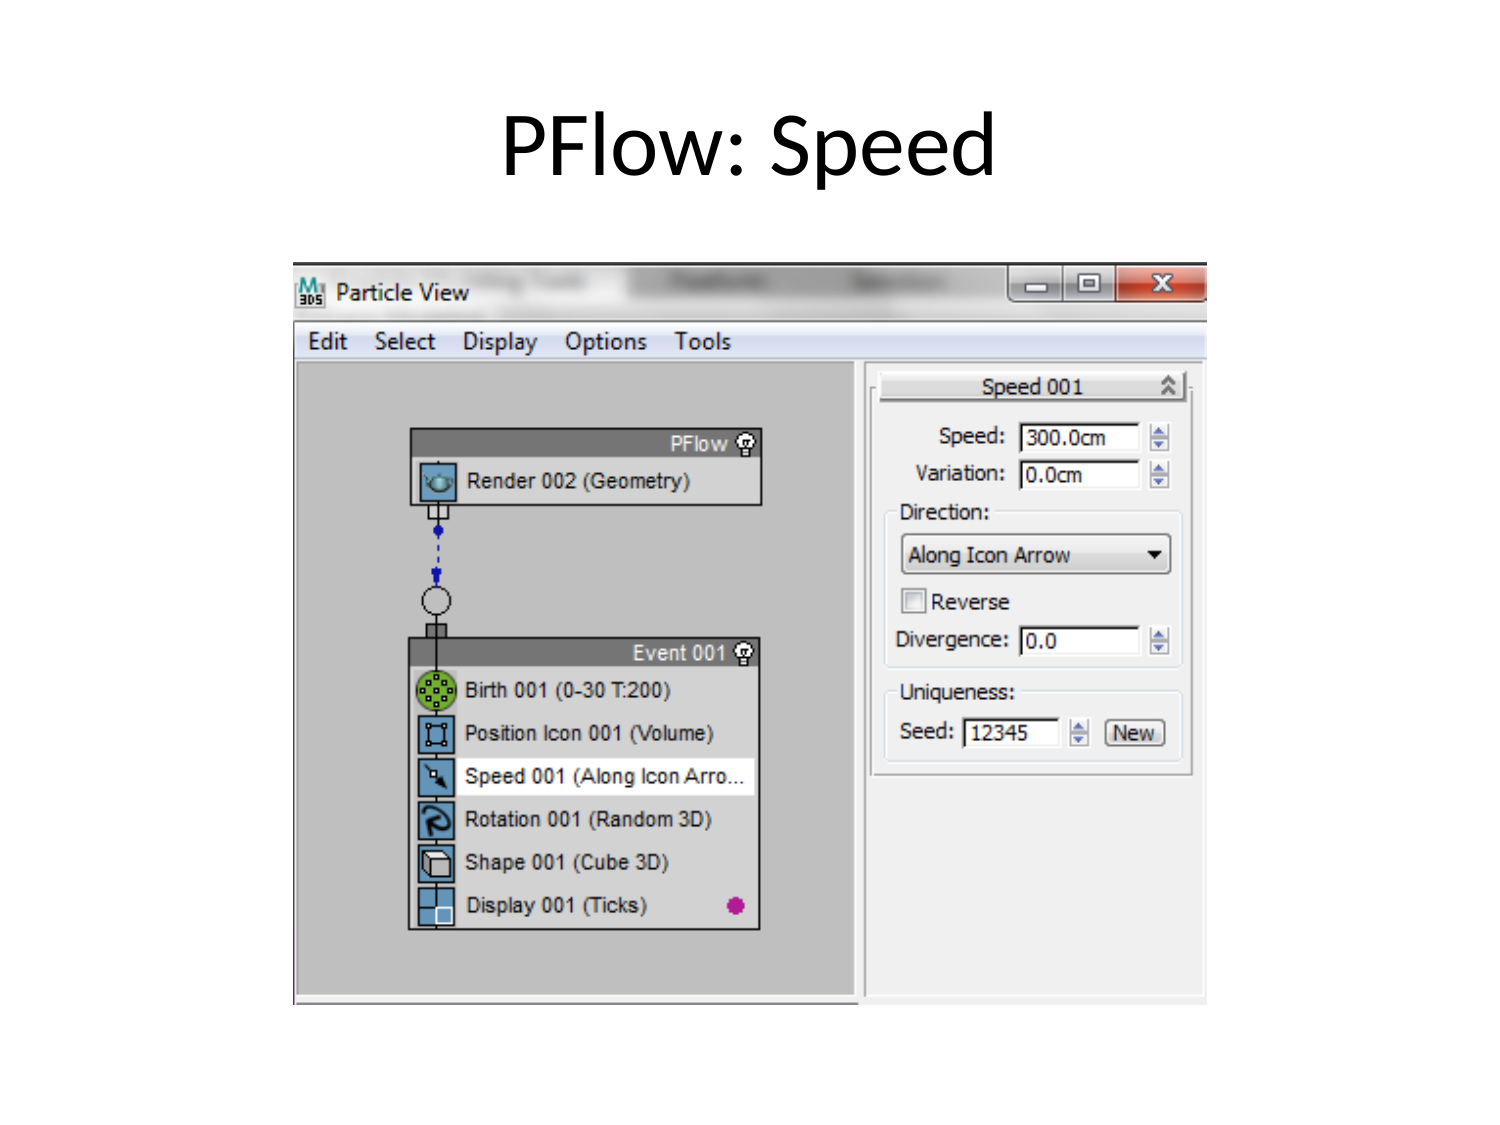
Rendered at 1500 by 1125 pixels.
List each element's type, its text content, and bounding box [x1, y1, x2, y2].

title PFlow: Speed [75, 45, 1425, 233]
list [74, 262, 1426, 1006]
